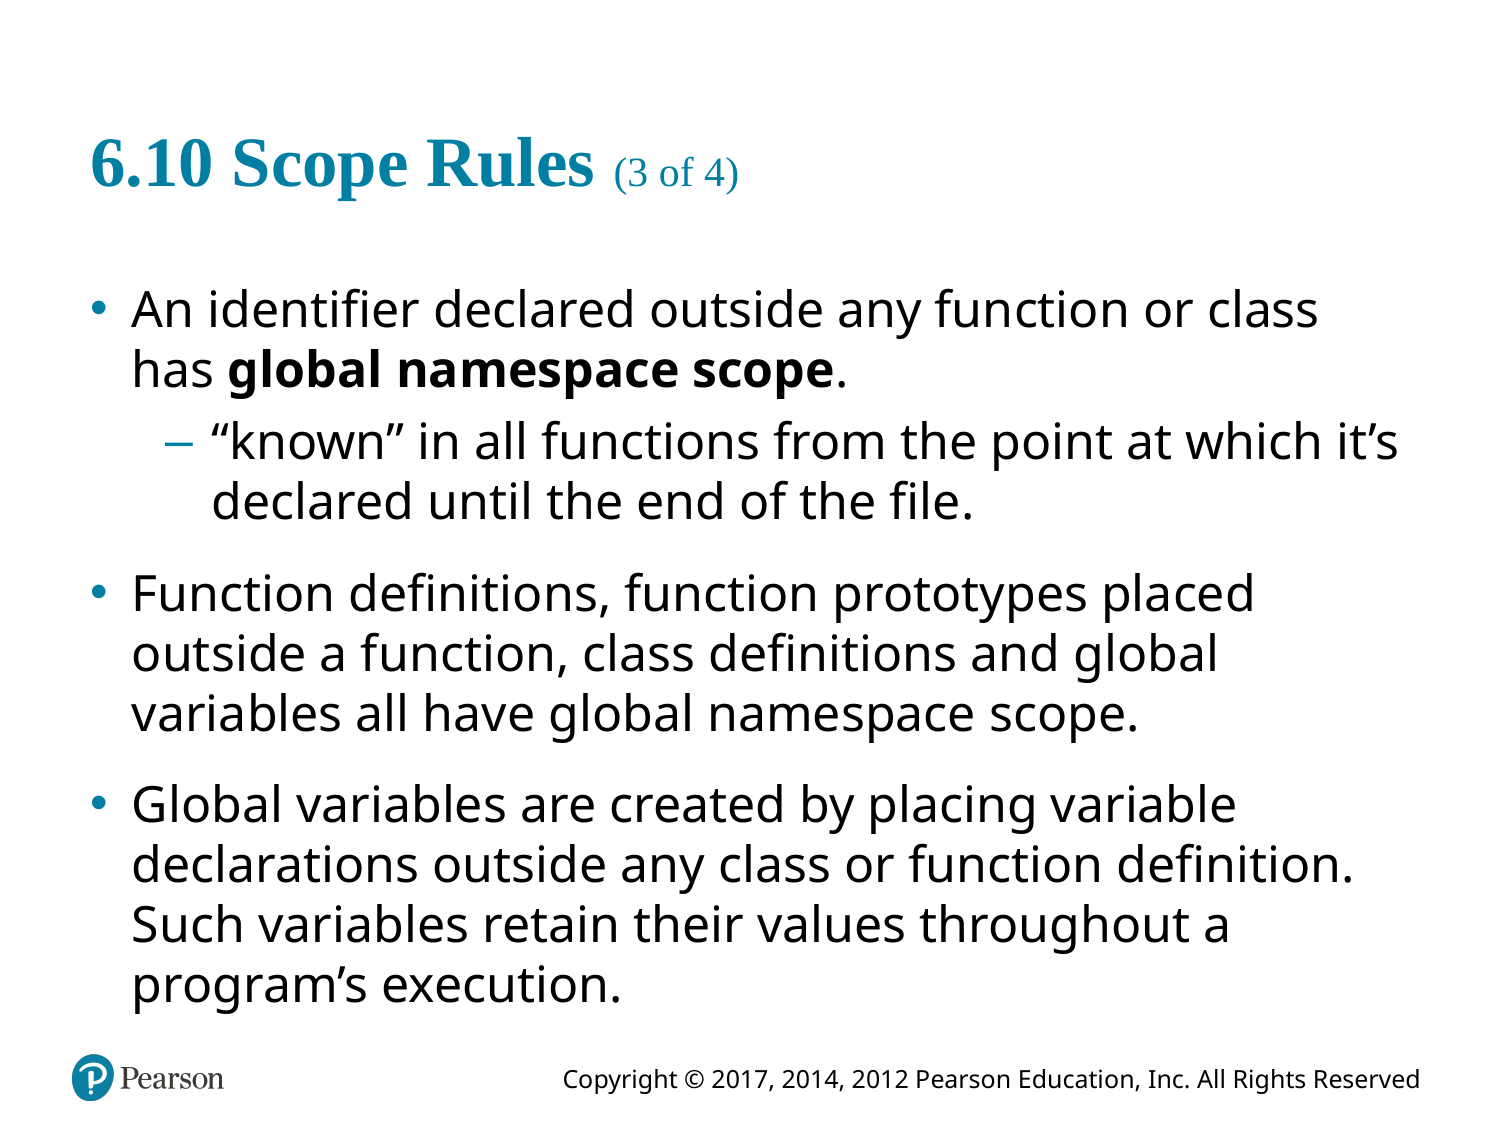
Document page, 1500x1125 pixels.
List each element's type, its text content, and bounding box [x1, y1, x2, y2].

picture [72, 1054, 88, 1070]
picture [80, 1063, 106, 1088]
list An identifier declared outside any function or class has global namespace scope. “known” in all functions from the point at which it’s declared until the end of the file. Function definitions, function prototypes placed outside a function, class definitions and global variables all have global namespace scope. Global variables are created by placing variable declarations outside any class or function definition. Such variables retain their values throughout a program’s execution. [75, 262, 1425, 1028]
picture [72, 1087, 83, 1101]
picture [98, 1054, 224, 1101]
title 6.10 Scope Rules (3 of 4) [75, 0, 1425, 216]
